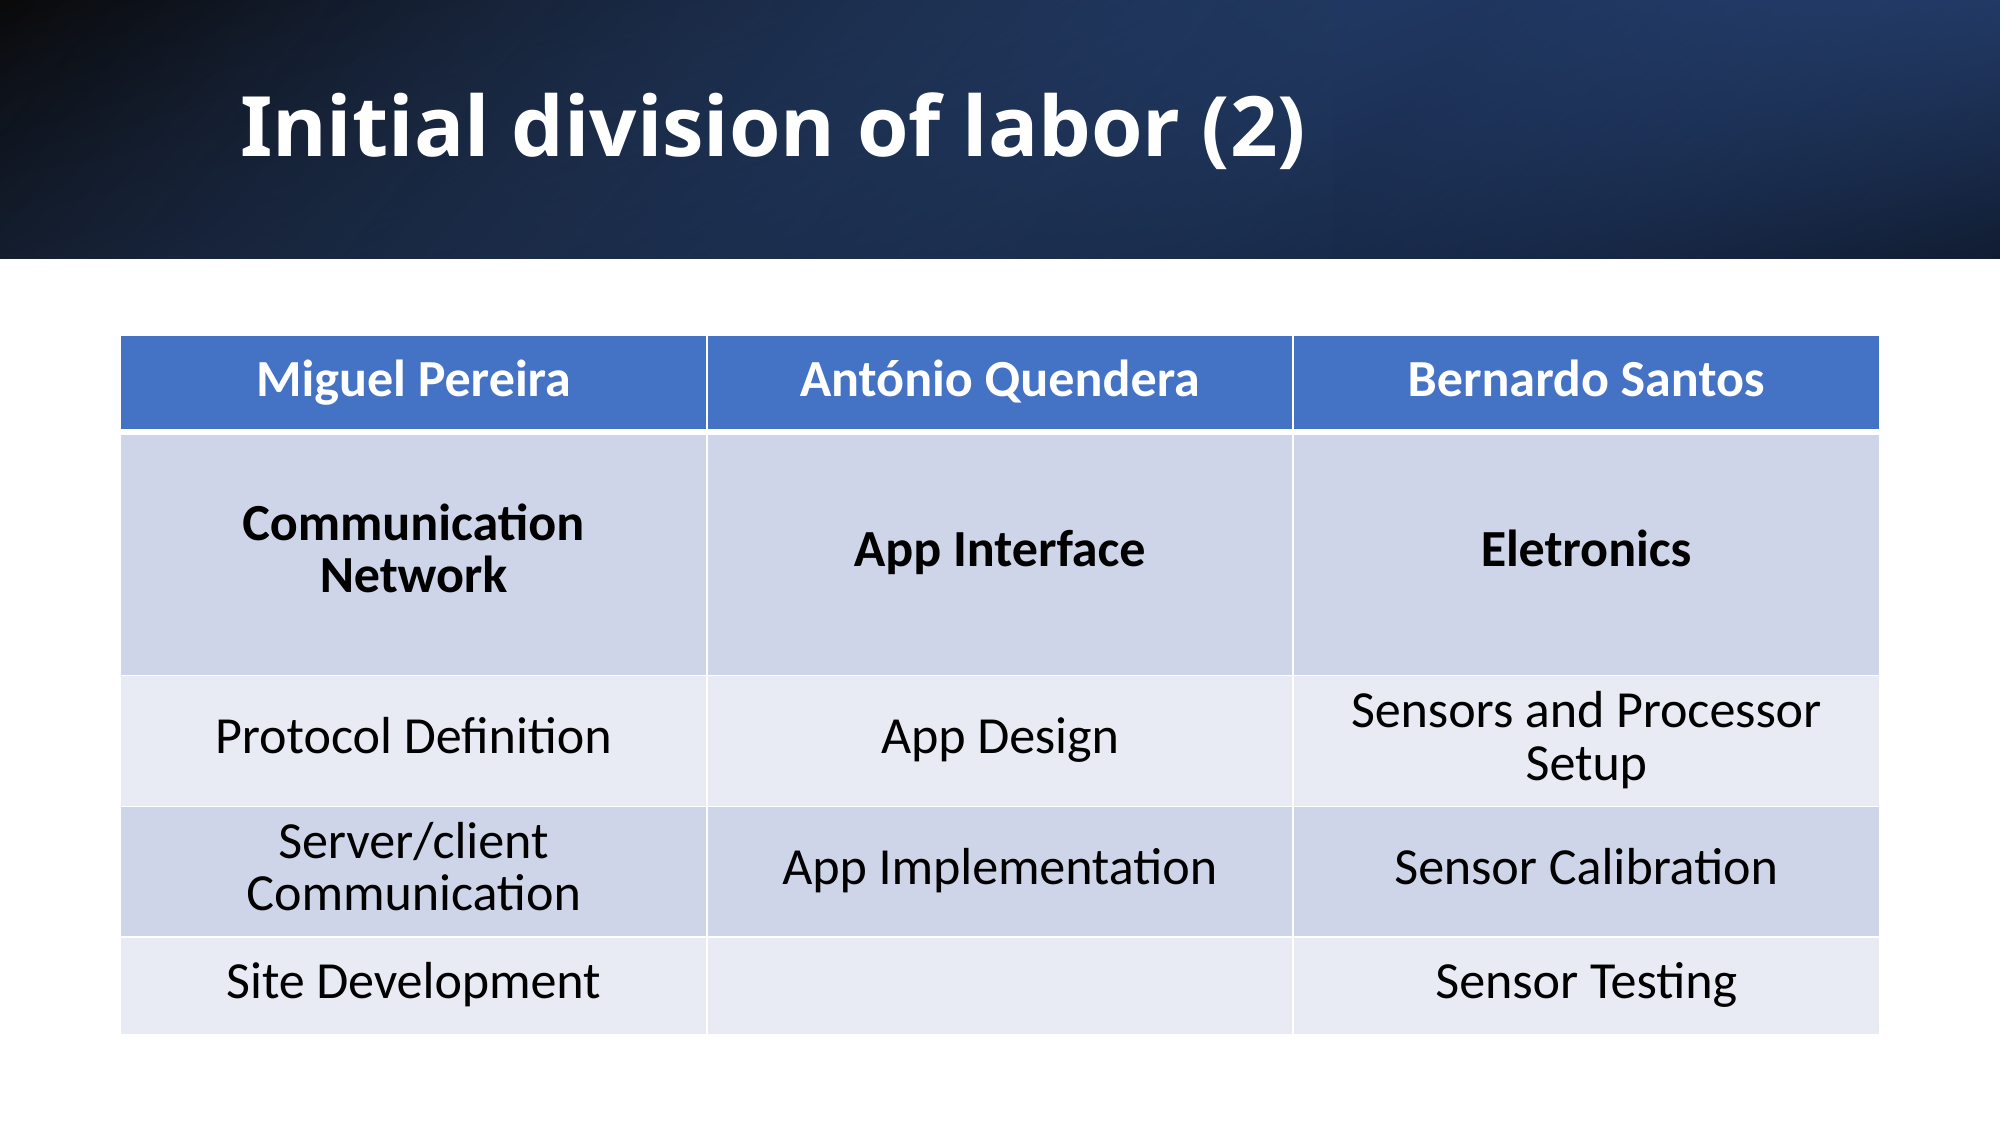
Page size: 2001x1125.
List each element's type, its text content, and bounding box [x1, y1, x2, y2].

table_cell Communication Network [121, 435, 706, 675]
table_cell App Implementation [708, 807, 1292, 936]
text_box [0, 260, 2000, 1125]
table_header Miguel Pereira [121, 336, 706, 429]
table_cell Protocol Definition [121, 676, 706, 806]
table_cell Eletronics [1294, 435, 1879, 675]
title Initial division of labor (2) [225, 57, 1873, 202]
table_cell Sensor Calibration [1294, 807, 1879, 936]
table_header António Quendera [708, 336, 1292, 429]
table_cell Sensors and Processor Setup [1294, 676, 1879, 806]
table_cell Sensor Testing [1294, 938, 1879, 1034]
text_box [0, 0, 2000, 260]
table_header Bernardo Santos [1294, 336, 1879, 429]
table_cell [708, 938, 1292, 1034]
table_cell Server/client Communication [121, 807, 706, 936]
table_cell Site Development [121, 938, 706, 1034]
table_cell App Interface [708, 435, 1292, 675]
table_cell App Design [708, 676, 1292, 806]
